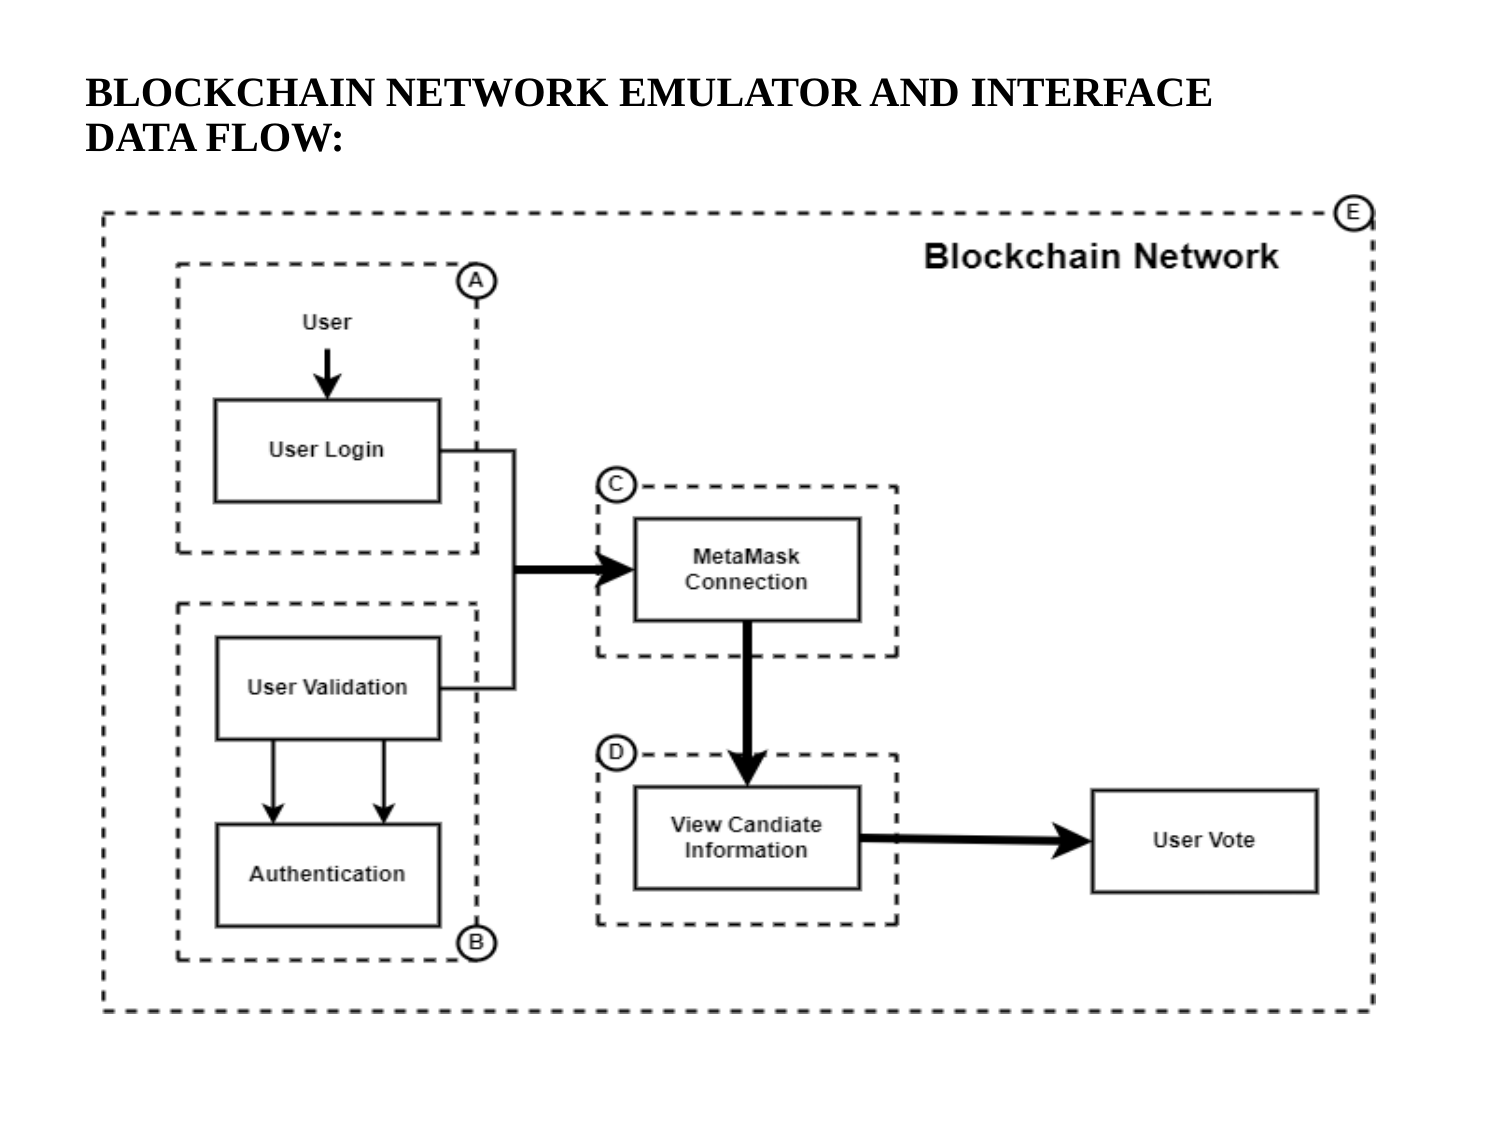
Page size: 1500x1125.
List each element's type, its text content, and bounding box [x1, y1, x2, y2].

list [100, 194, 1376, 1014]
title BLOCKCHAIN NETWORK EMULATOR AND INTERFACE DATA FLOW: [70, 59, 1415, 172]
